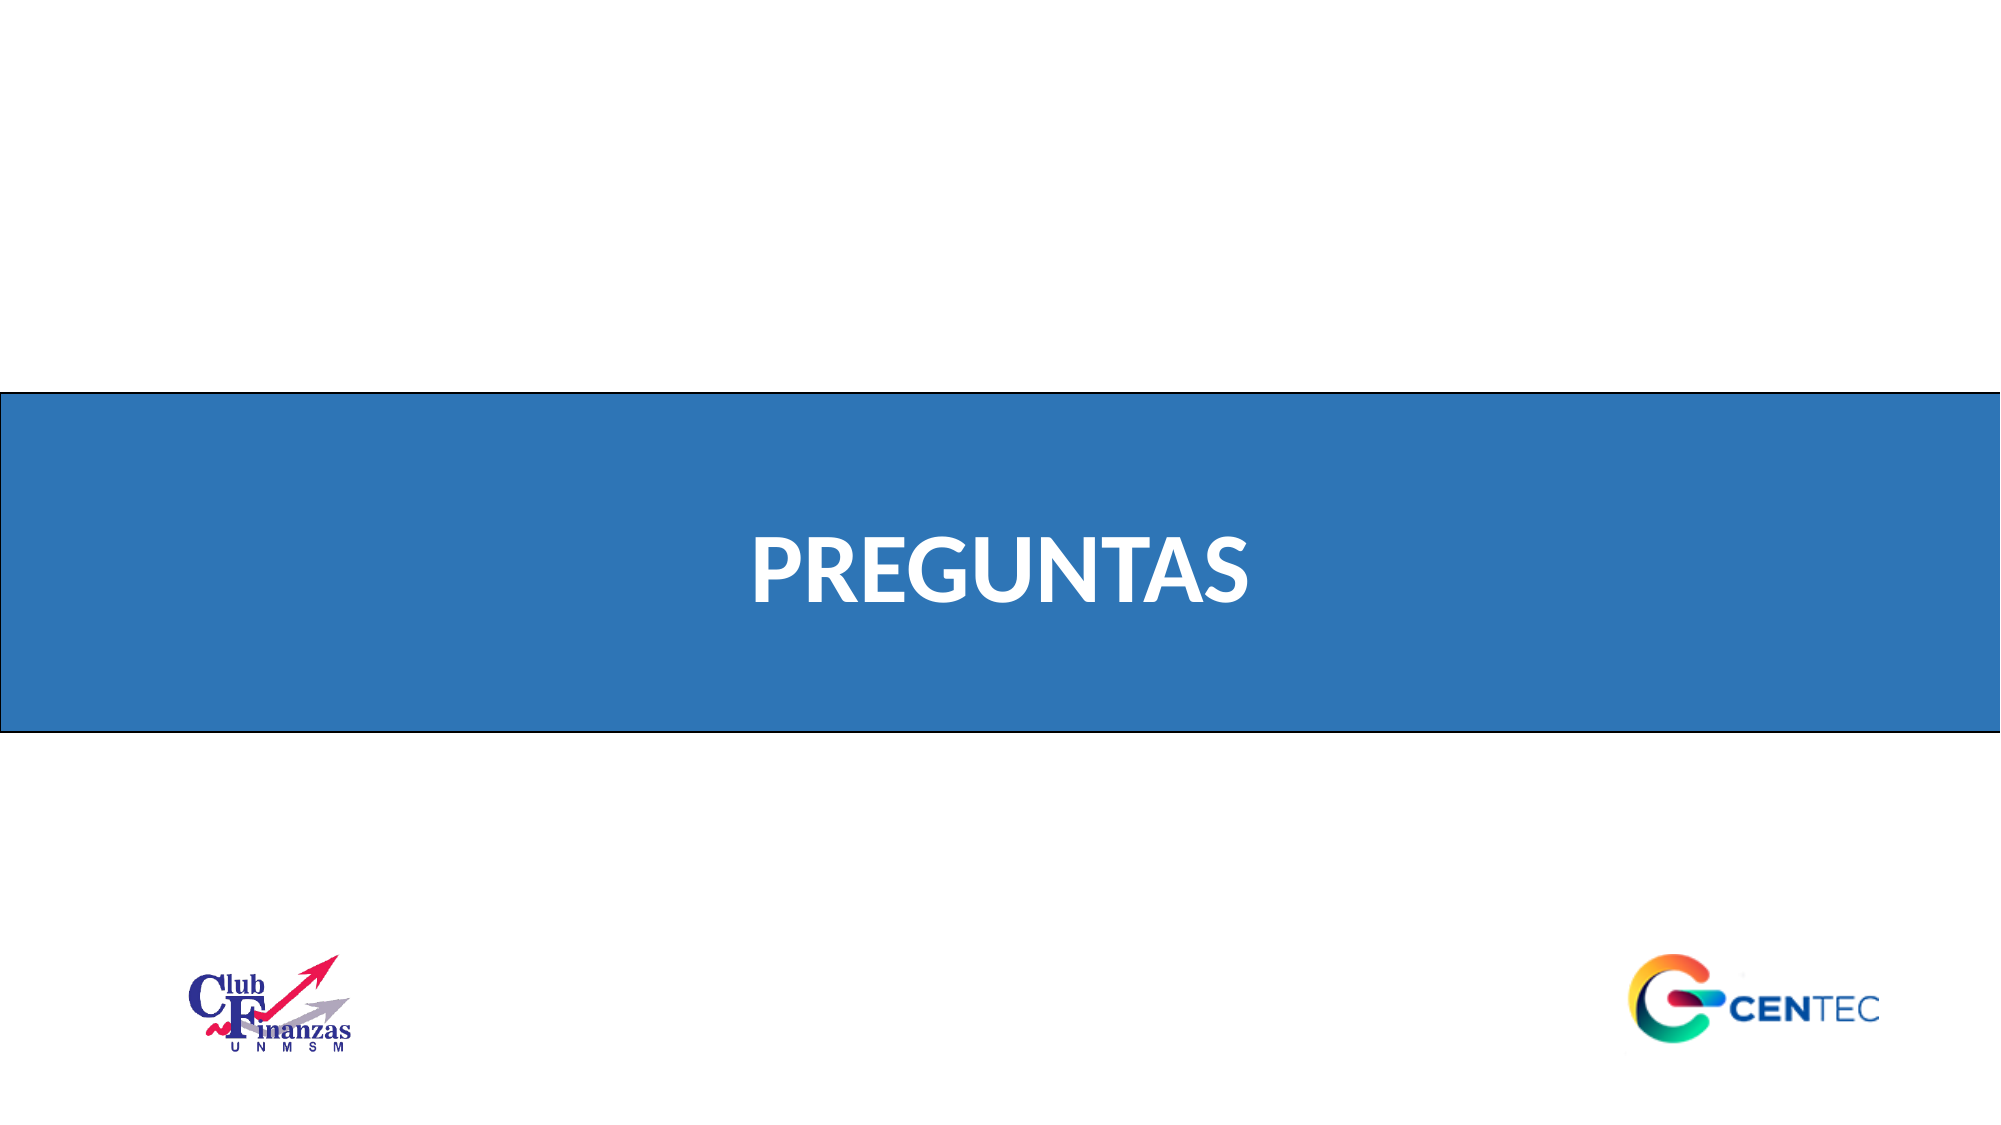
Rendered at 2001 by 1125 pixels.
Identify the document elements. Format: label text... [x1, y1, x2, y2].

picture [182, 914, 363, 1096]
picture [1622, 954, 1879, 1056]
text_box PREGUNTAS [0, 392, 2000, 733]
